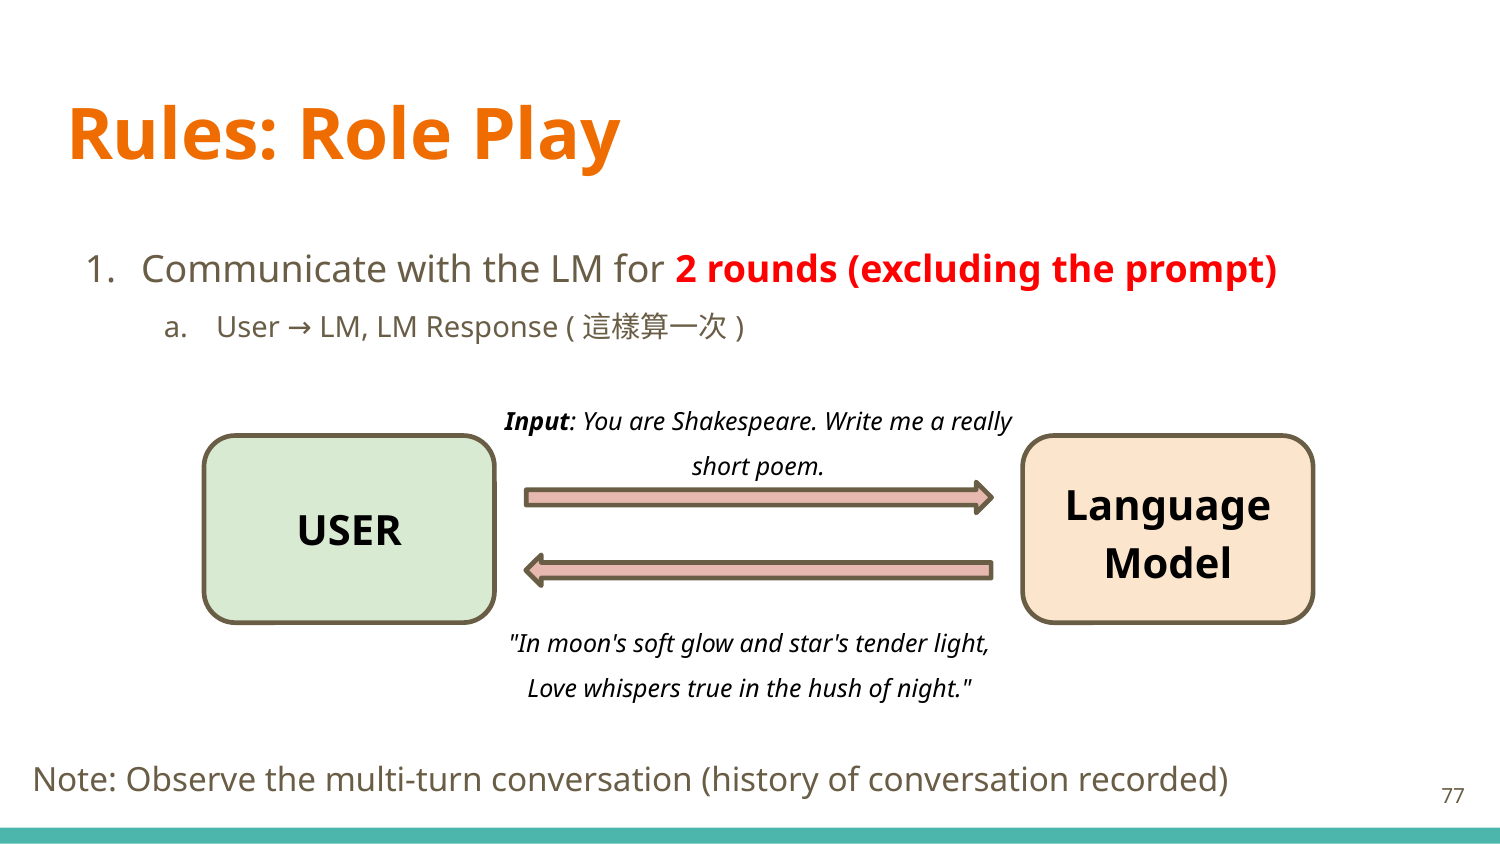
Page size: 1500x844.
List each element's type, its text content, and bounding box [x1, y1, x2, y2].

text_box Language Model [1022, 435, 1314, 623]
text_box [525, 554, 992, 586]
text_box Note: Observe the multi-turn conversation (history of conversation recorded) [17, 743, 1415, 814]
text_box Input: You are Shakespeare. Write me a really short poem. [487, 375, 1030, 496]
text_box [526, 496, 992, 513]
text_box USER [203, 435, 495, 623]
slide_number ‹#› [1389, 764, 1480, 830]
list Communicate with the LM for 2 rounds (excluding the prompt) User → LM, LM Response (這樣算一次) [51, 207, 1449, 381]
title Rules: Role Play [51, 72, 1449, 189]
text_box "In moon's soft glow and star's tender light, Love whispers true in the hush of night." [470, 597, 1030, 743]
